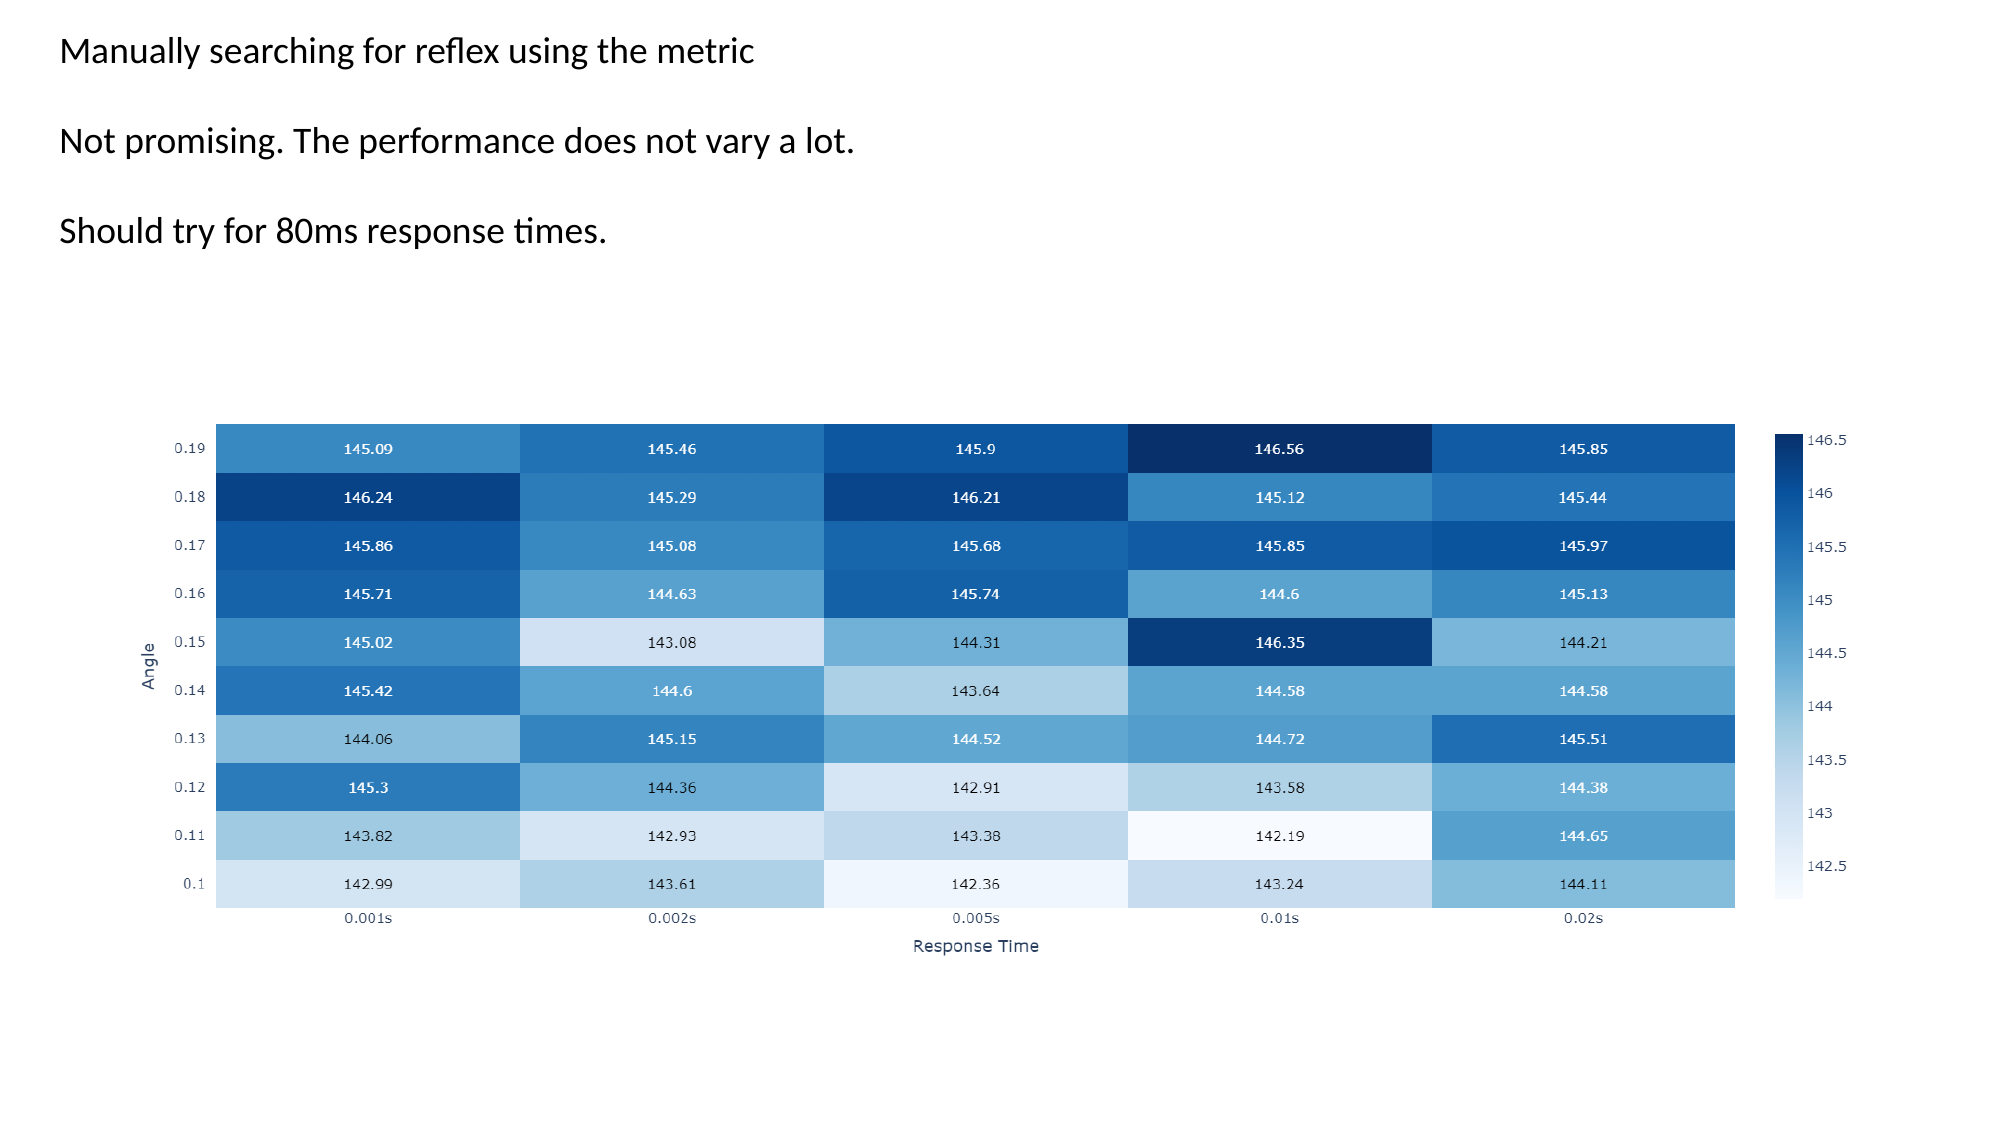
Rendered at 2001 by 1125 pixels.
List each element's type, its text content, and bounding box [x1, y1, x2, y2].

text_box Manually searching for reflex using the metric Not promising. The performance does not vary a lot. Should try for 80ms response times. [44, 18, 1111, 259]
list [137, 331, 1863, 982]
